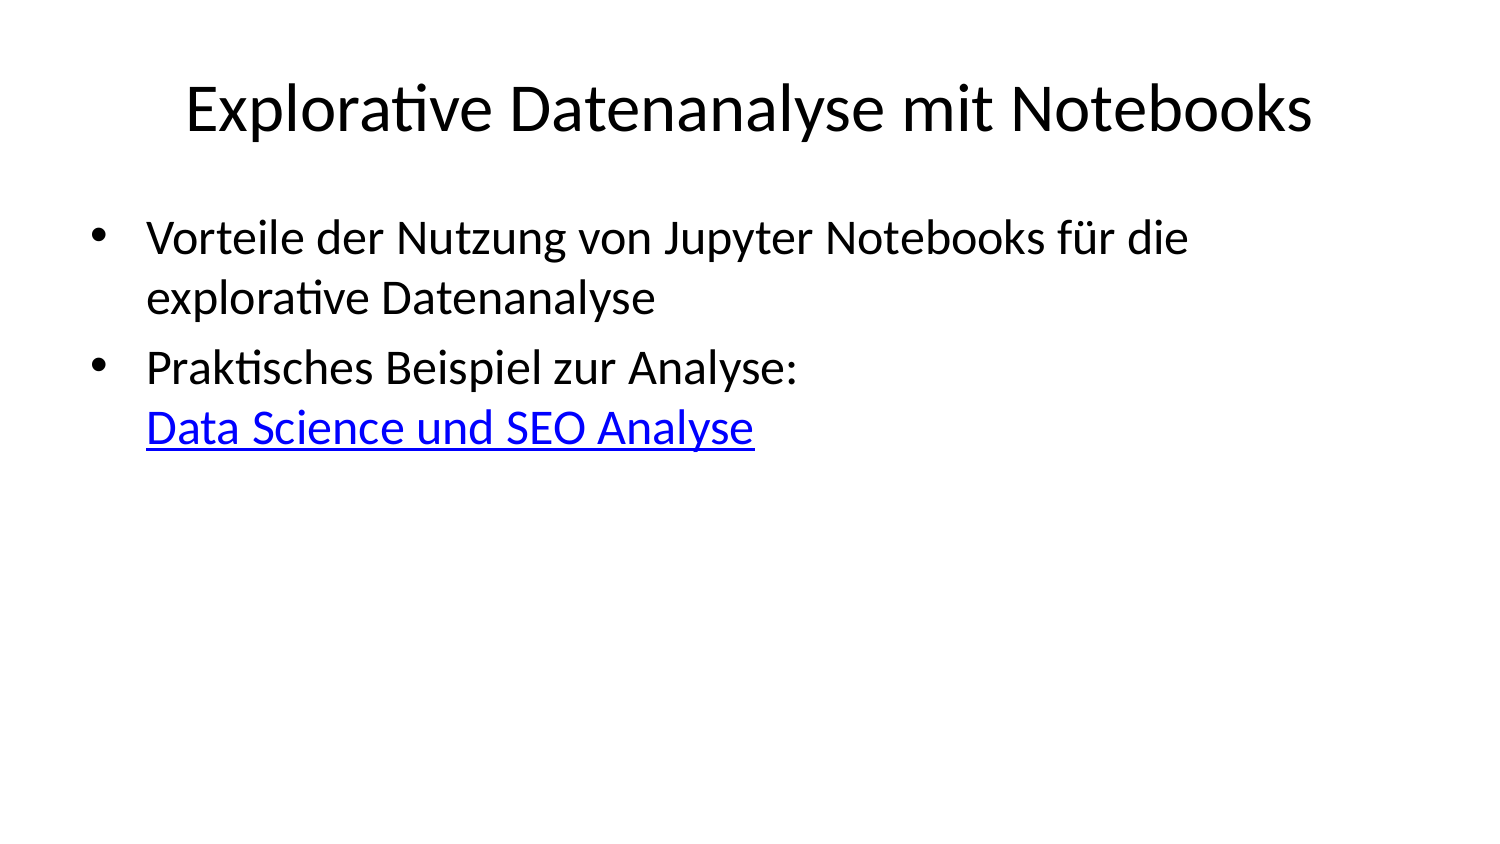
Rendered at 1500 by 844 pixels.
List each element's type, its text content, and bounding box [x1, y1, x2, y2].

title Explorative Datenanalyse mit Notebooks [75, 33, 1425, 175]
list Vorteile der Nutzung von Jupyter Notebooks für die explorative Datenanalyse Praktisches Beispiel zur Analyse: Data Science und SEO Analyse [75, 196, 1425, 754]
